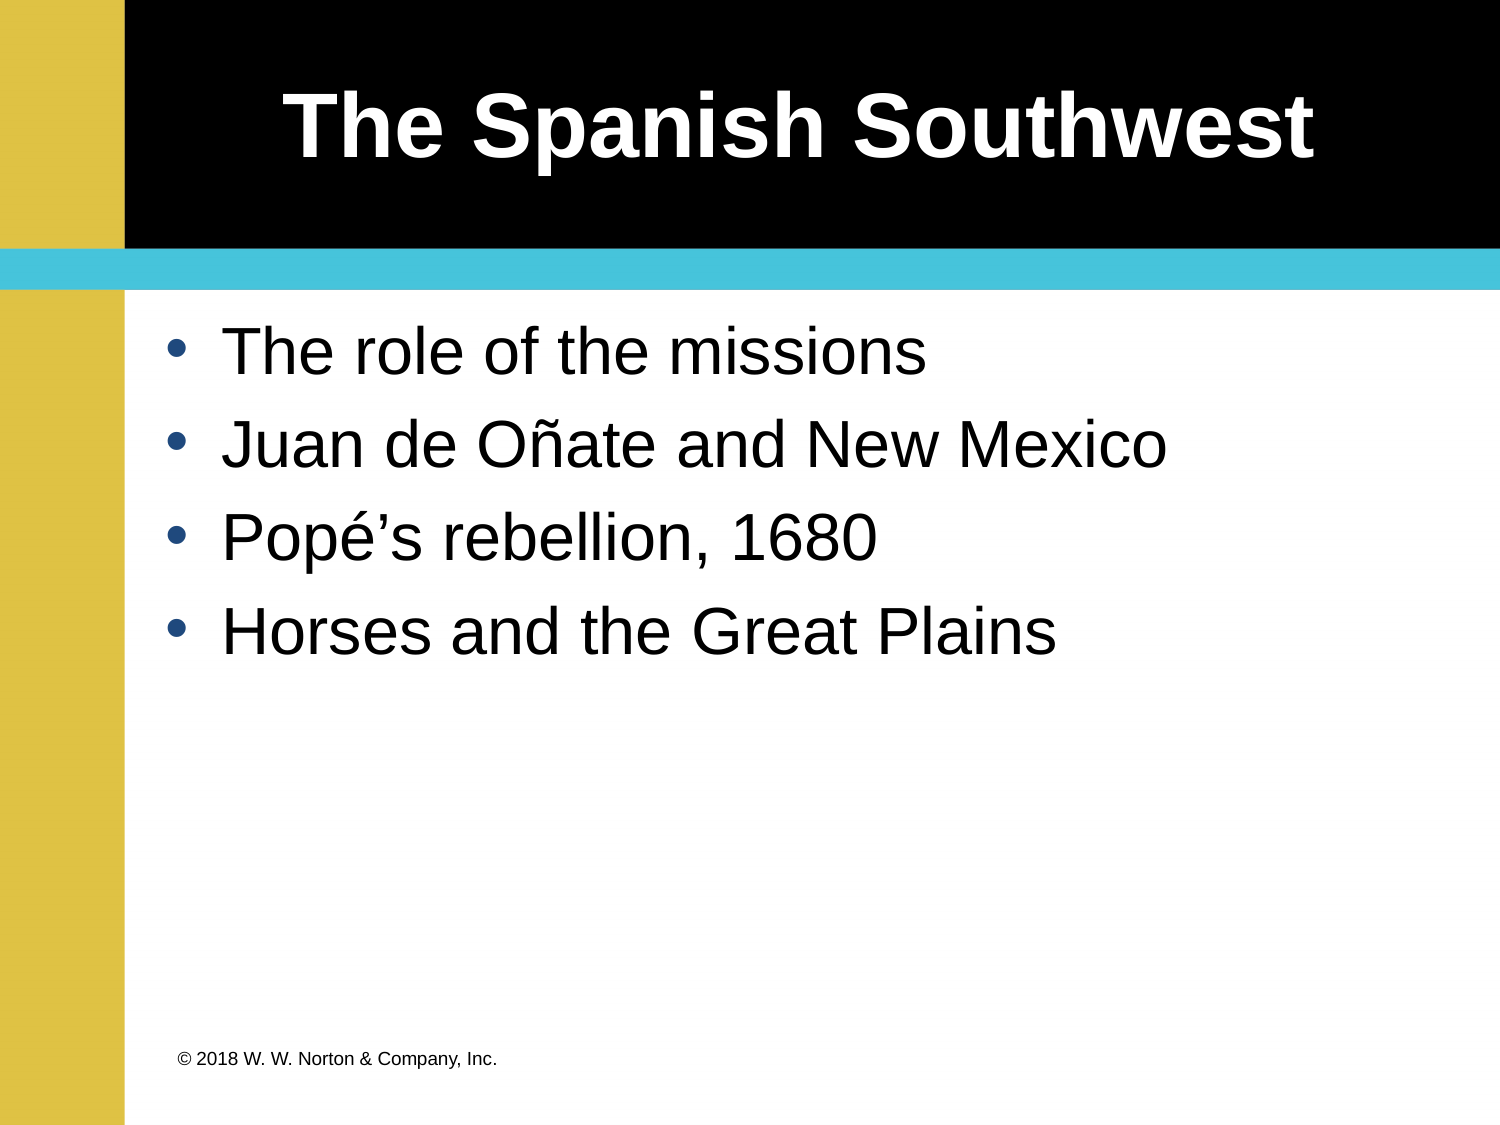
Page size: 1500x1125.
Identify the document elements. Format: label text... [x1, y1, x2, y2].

picture [0, 0, 1500, 1125]
title The Spanish Southwest [150, 37, 1450, 205]
list The role of the missions Juan de Oñate and New Mexico Popé’s rebellion, 1680 Horses and the Great Plains [150, 299, 1450, 1005]
